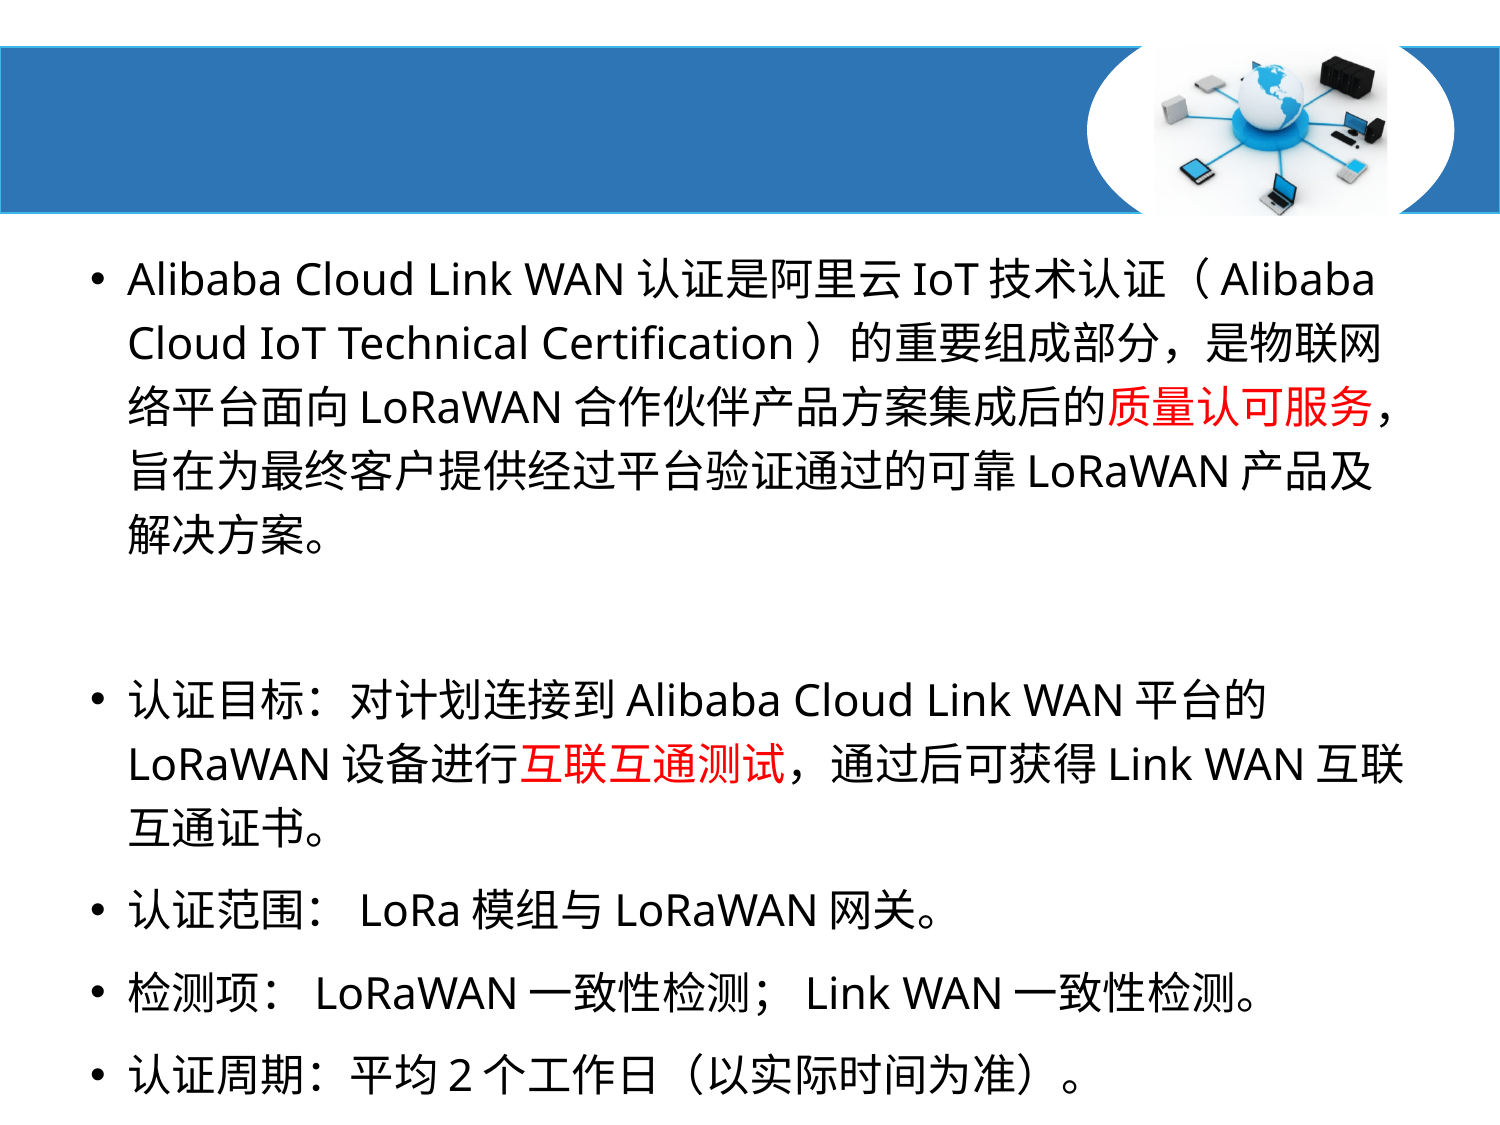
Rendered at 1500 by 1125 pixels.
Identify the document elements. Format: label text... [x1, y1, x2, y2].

picture [1154, 46, 1388, 216]
list Alibaba Cloud Link WAN认证是阿里云IoT技术认证（Alibaba Cloud IoT Technical Certification）的重要组成部分，是物联网络平台面向LoRaWAN合作伙伴产品方案集成后的质量认可服务，旨在为最终客户提供经过平台验证通过的可靠LoRaWAN产品及解决方案。 认证目标：对计划连接到Alibaba Cloud Link WAN平台的LoRaWAN设备进⾏互联互通测试，通过后可获得Link WAN互联互通证书。 认证范围：LoRa模组与LoRaWAN网关。 检测项：LoRaWAN一致性检测；Link WAN一致性检测。 认证周期：平均2个工作日（以实际时间为准）。 [75, 233, 1425, 1116]
